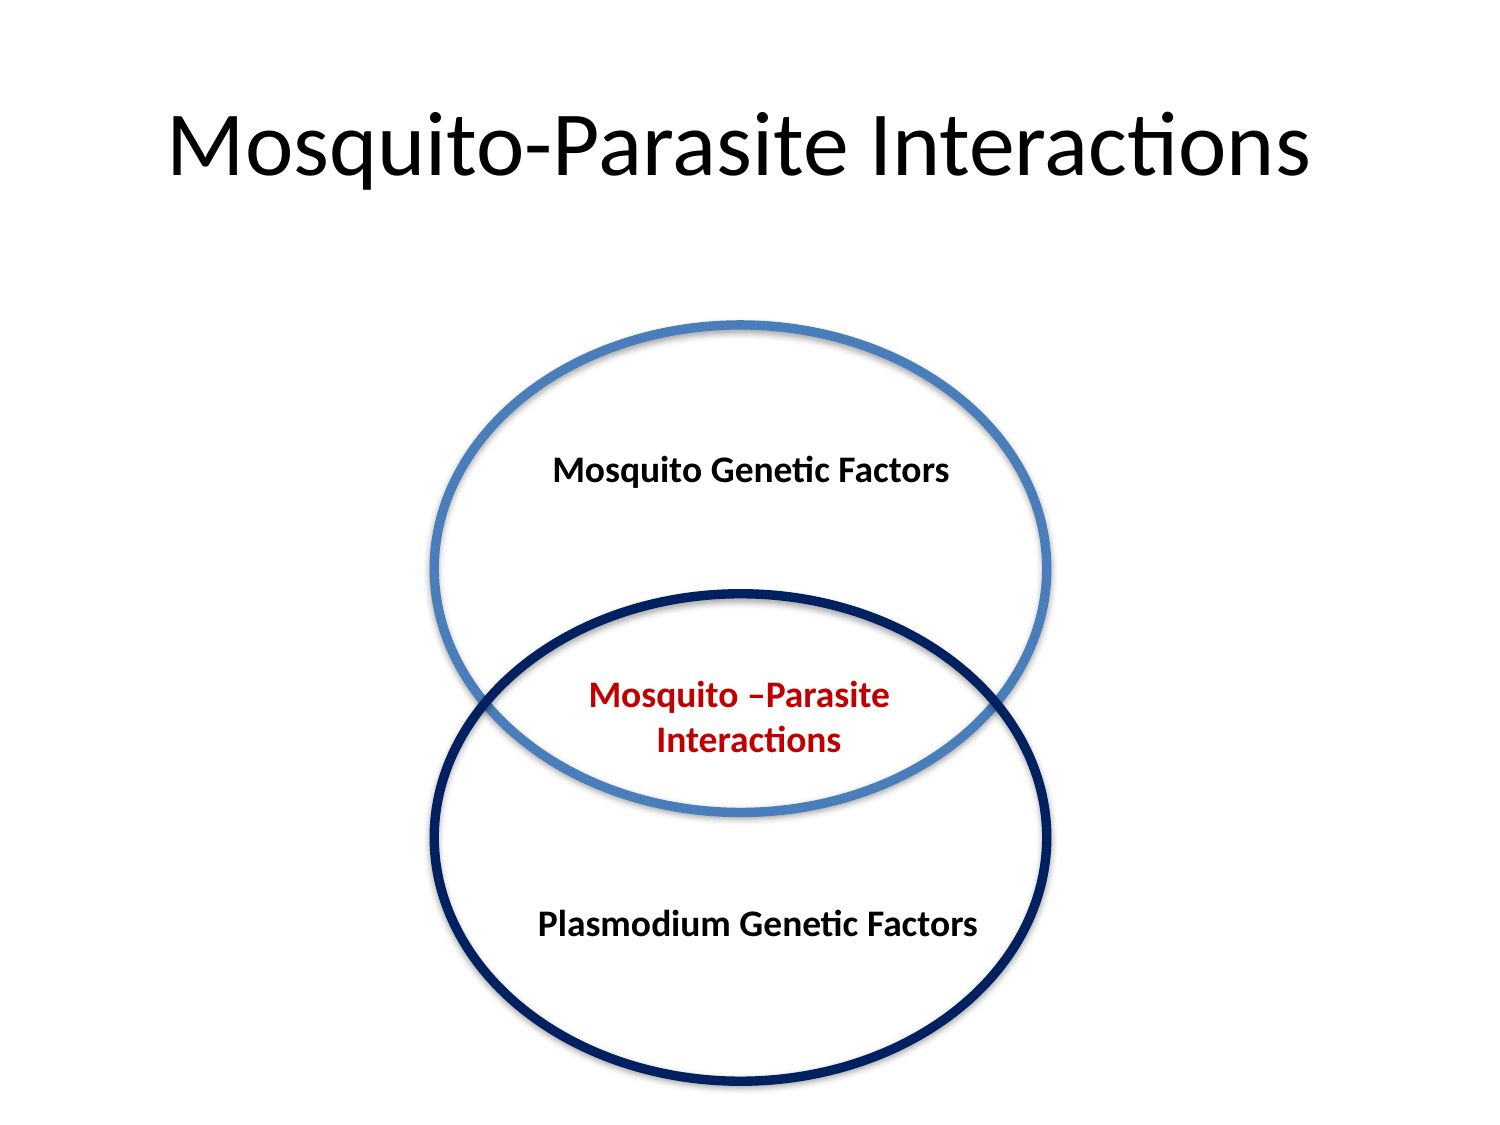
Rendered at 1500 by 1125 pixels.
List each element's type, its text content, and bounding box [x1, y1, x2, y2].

title Mosquito-Parasite Interactions [75, 45, 1425, 233]
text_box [433, 324, 1047, 1082]
